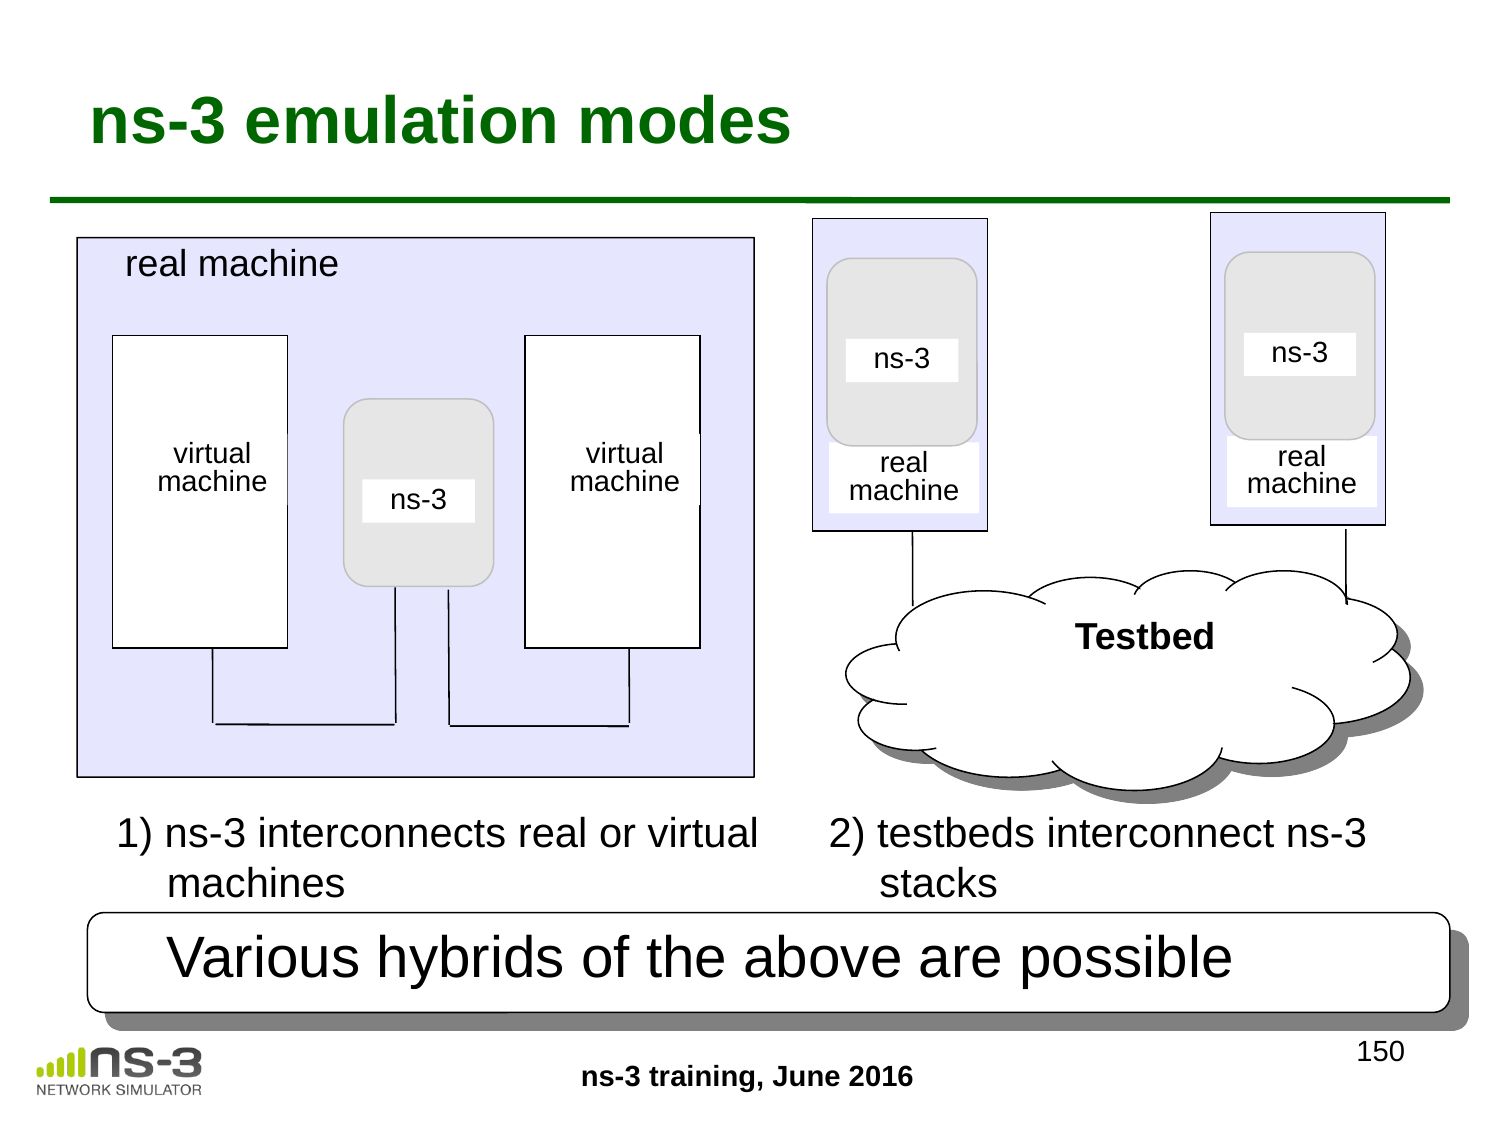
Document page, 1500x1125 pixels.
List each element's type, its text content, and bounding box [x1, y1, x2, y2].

text_box ns-3 [362, 479, 475, 523]
footer ns-3 training, June 2016 [512, 1049, 983, 1125]
picture [24, 1017, 213, 1125]
title ns-3 emulation modes [74, 68, 1426, 165]
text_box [112, 335, 288, 648]
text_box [87, 912, 1451, 1013]
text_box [524, 335, 700, 648]
text_box [77, 237, 755, 778]
text_box real machine [110, 247, 355, 289]
text_box 1) ns-3 interconnects real or virtual machines [99, 797, 788, 910]
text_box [812, 212, 1500, 914]
slide_number 150 [1074, 1031, 1421, 1101]
text_box [343, 398, 494, 587]
